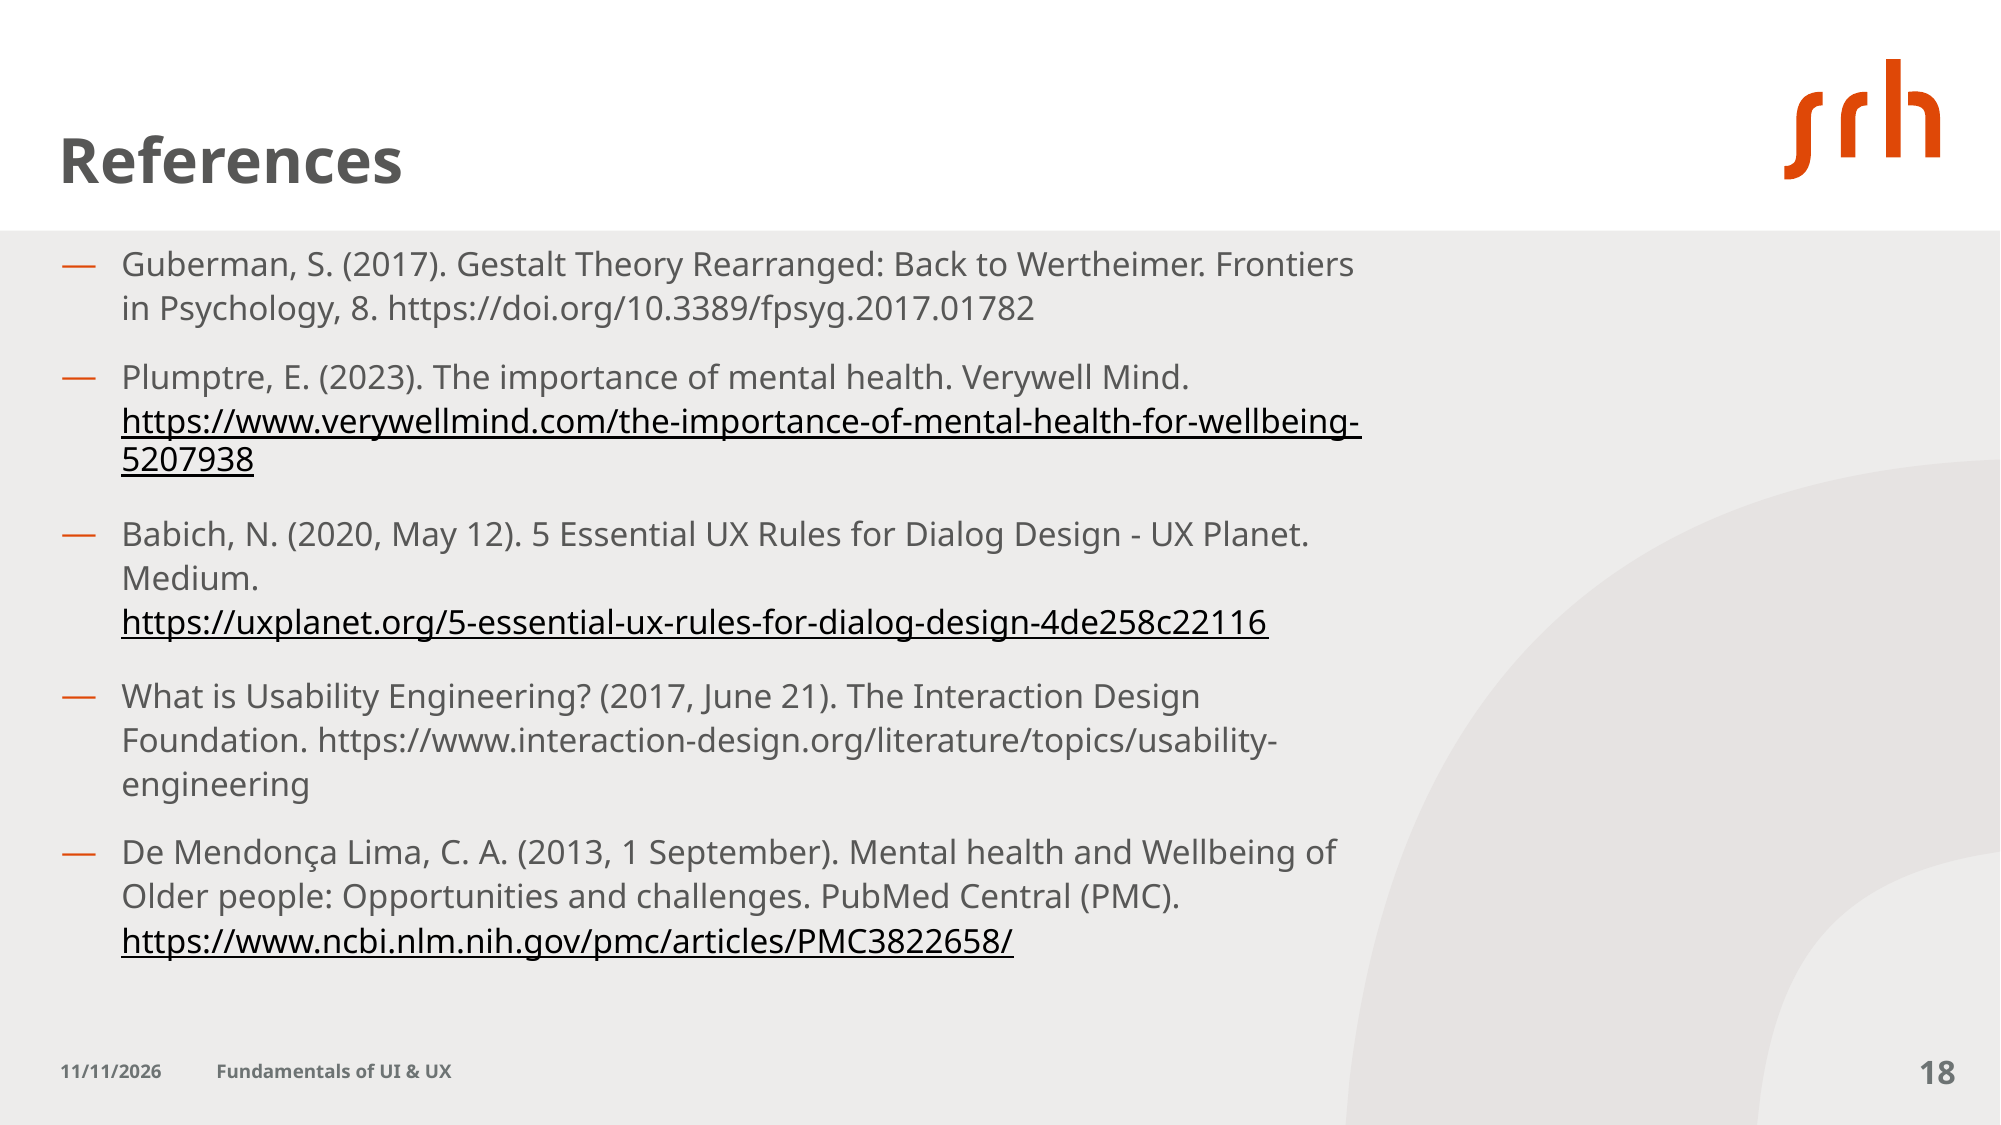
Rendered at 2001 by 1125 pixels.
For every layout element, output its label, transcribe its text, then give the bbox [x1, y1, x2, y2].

footer Fundamentals of UI & UX [216, 1042, 1283, 1103]
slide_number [60, 1042, 216, 1103]
slide_number 18 [1828, 1044, 1956, 1104]
list Guberman, S. (2017). Gestalt Theory Rearranged: Back to Wertheimer. Frontiers in Psychology, 8. https://doi.org/10.3389/fpsyg.2017.01782 Plumptre, E. (2023). The importance of mental health. Verywell Mind. https://www.verywellmind.com/the-importance-of-mental-health-for-wellbeing-5207938 Babich, N. (2020, May 12). 5 Essential UX Rules for Dialog Design - UX Planet. Medium. https://uxplanet.org/5-essential-ux-rules-for-dialog-design-4de258c22116 What is Usability Engineering? (2017, June 21). The Interaction Design Foundation. https://www.interaction-design.org/literature/topics/usability-engineering De Mendonça Lima, C. A. (2013, 1 September). Mental health and Wellbeing of Older people: Opportunities and challenges. PubMed Central (PMC). https://www.ncbi.nlm.nih.gov/pmc/articles/PMC3822658/ [62, 239, 1363, 999]
title References [59, 58, 1775, 196]
